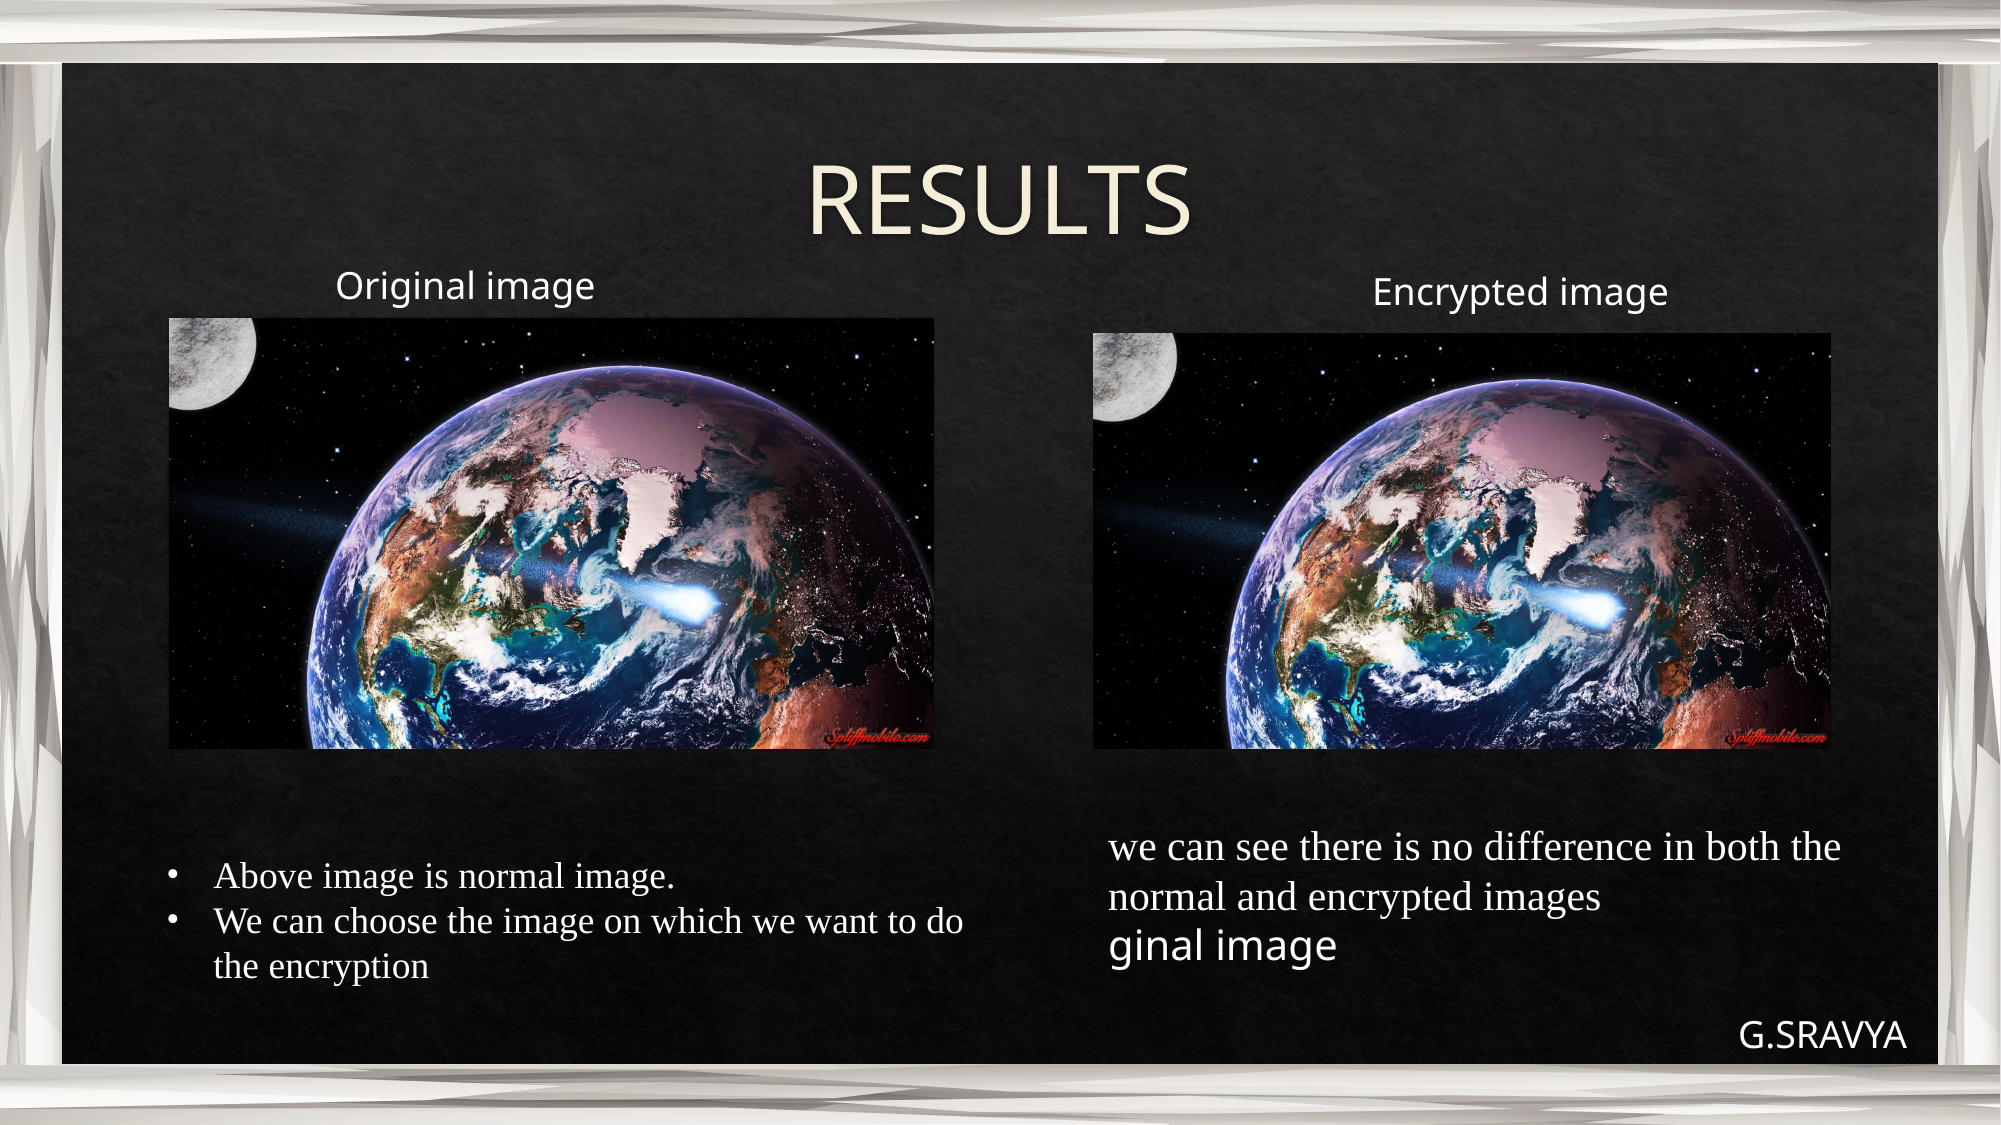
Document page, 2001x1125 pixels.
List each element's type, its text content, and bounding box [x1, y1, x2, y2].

text_box Encrypted image [1357, 260, 1684, 320]
picture [0, 0, 2000, 1125]
text_box Original image [320, 254, 611, 314]
text_box we can see there is no difference in both the normal and encrypted images ginal image [1093, 811, 1911, 977]
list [168, 318, 934, 749]
text_box G.SRAVYA [1723, 1003, 1930, 1060]
title RESULTS [149, 99, 1849, 307]
text_box Above image is normal image. We can choose the image on which we want to do the encryption [151, 843, 1032, 994]
